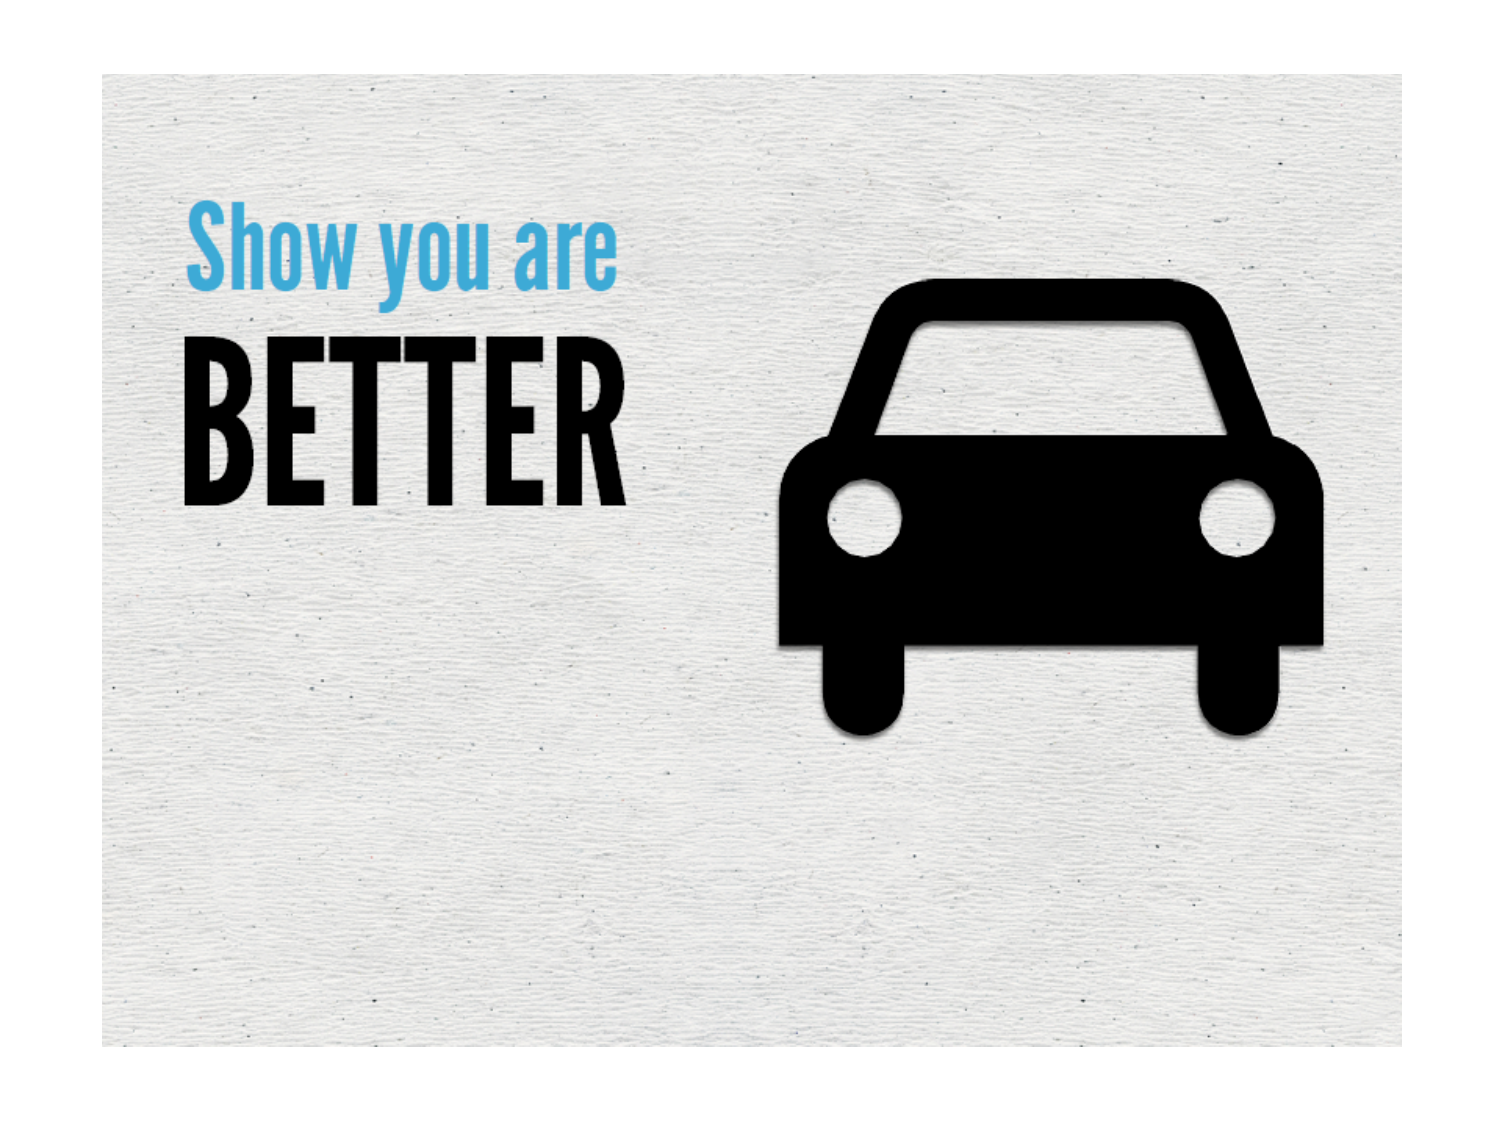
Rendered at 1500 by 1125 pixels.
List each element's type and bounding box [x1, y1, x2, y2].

picture [102, 74, 1402, 1048]
